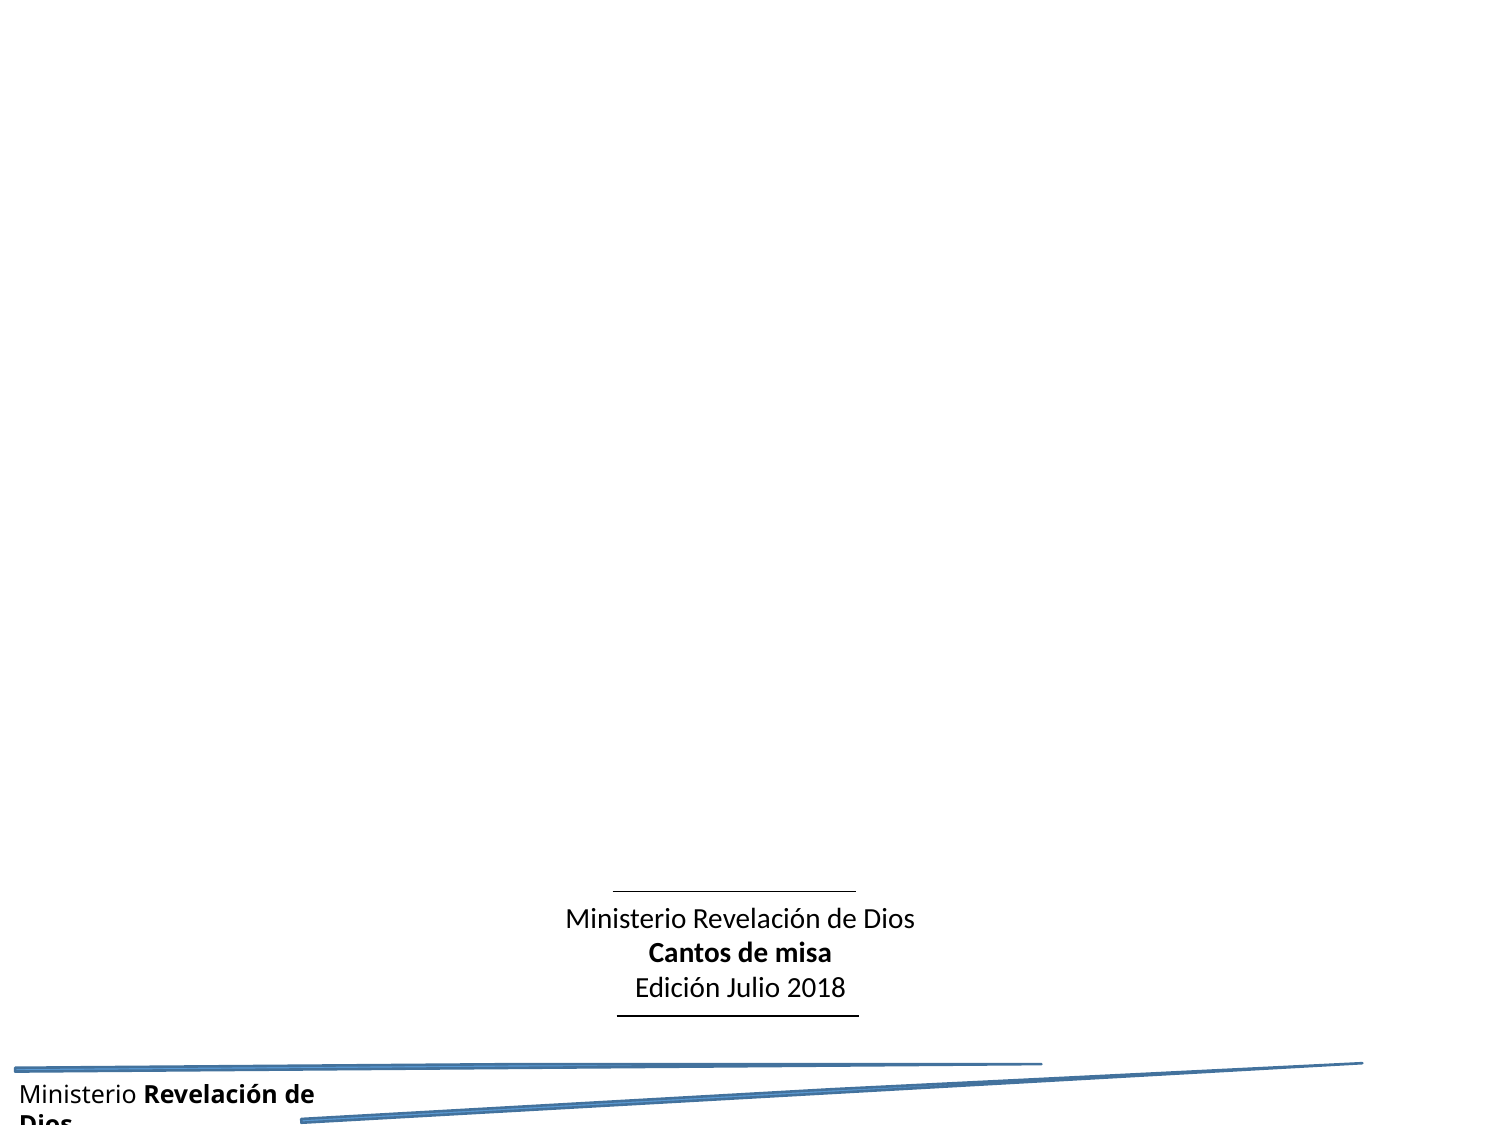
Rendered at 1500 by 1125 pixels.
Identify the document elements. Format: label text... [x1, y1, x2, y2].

text_box Ministerio Revelación de Dios [3, 1070, 389, 1125]
text_box [13, 1062, 1043, 1071]
text_box [389, 1061, 1364, 1120]
text_box Ministerio Revelación de Dios Cantos de misa Edición Julio 2018 [468, 891, 1012, 1012]
